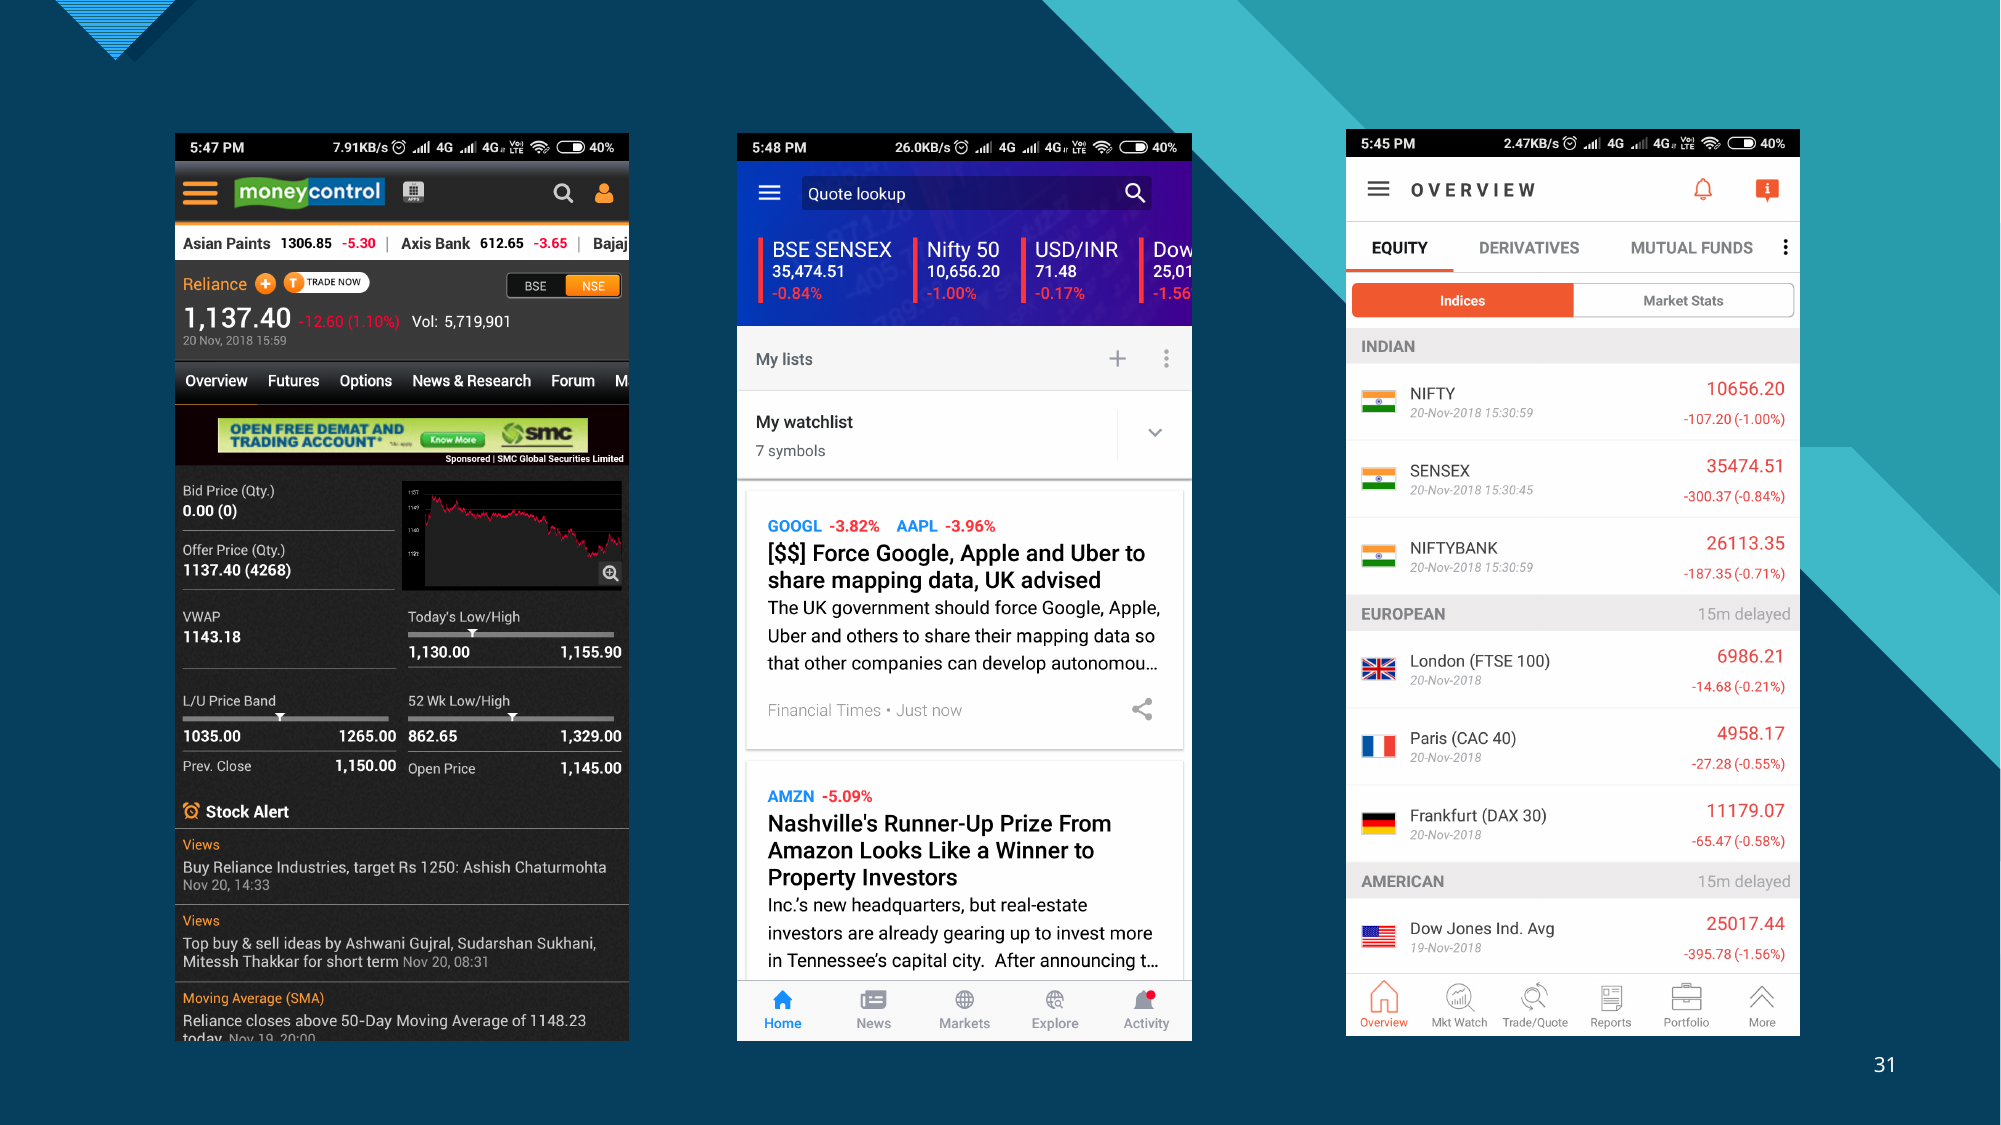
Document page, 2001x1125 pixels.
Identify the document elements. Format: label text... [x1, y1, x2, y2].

slide_number 31 [1845, 1035, 1913, 1096]
picture [176, 134, 628, 1040]
picture [1346, 129, 1801, 1035]
picture [738, 132, 1193, 1040]
